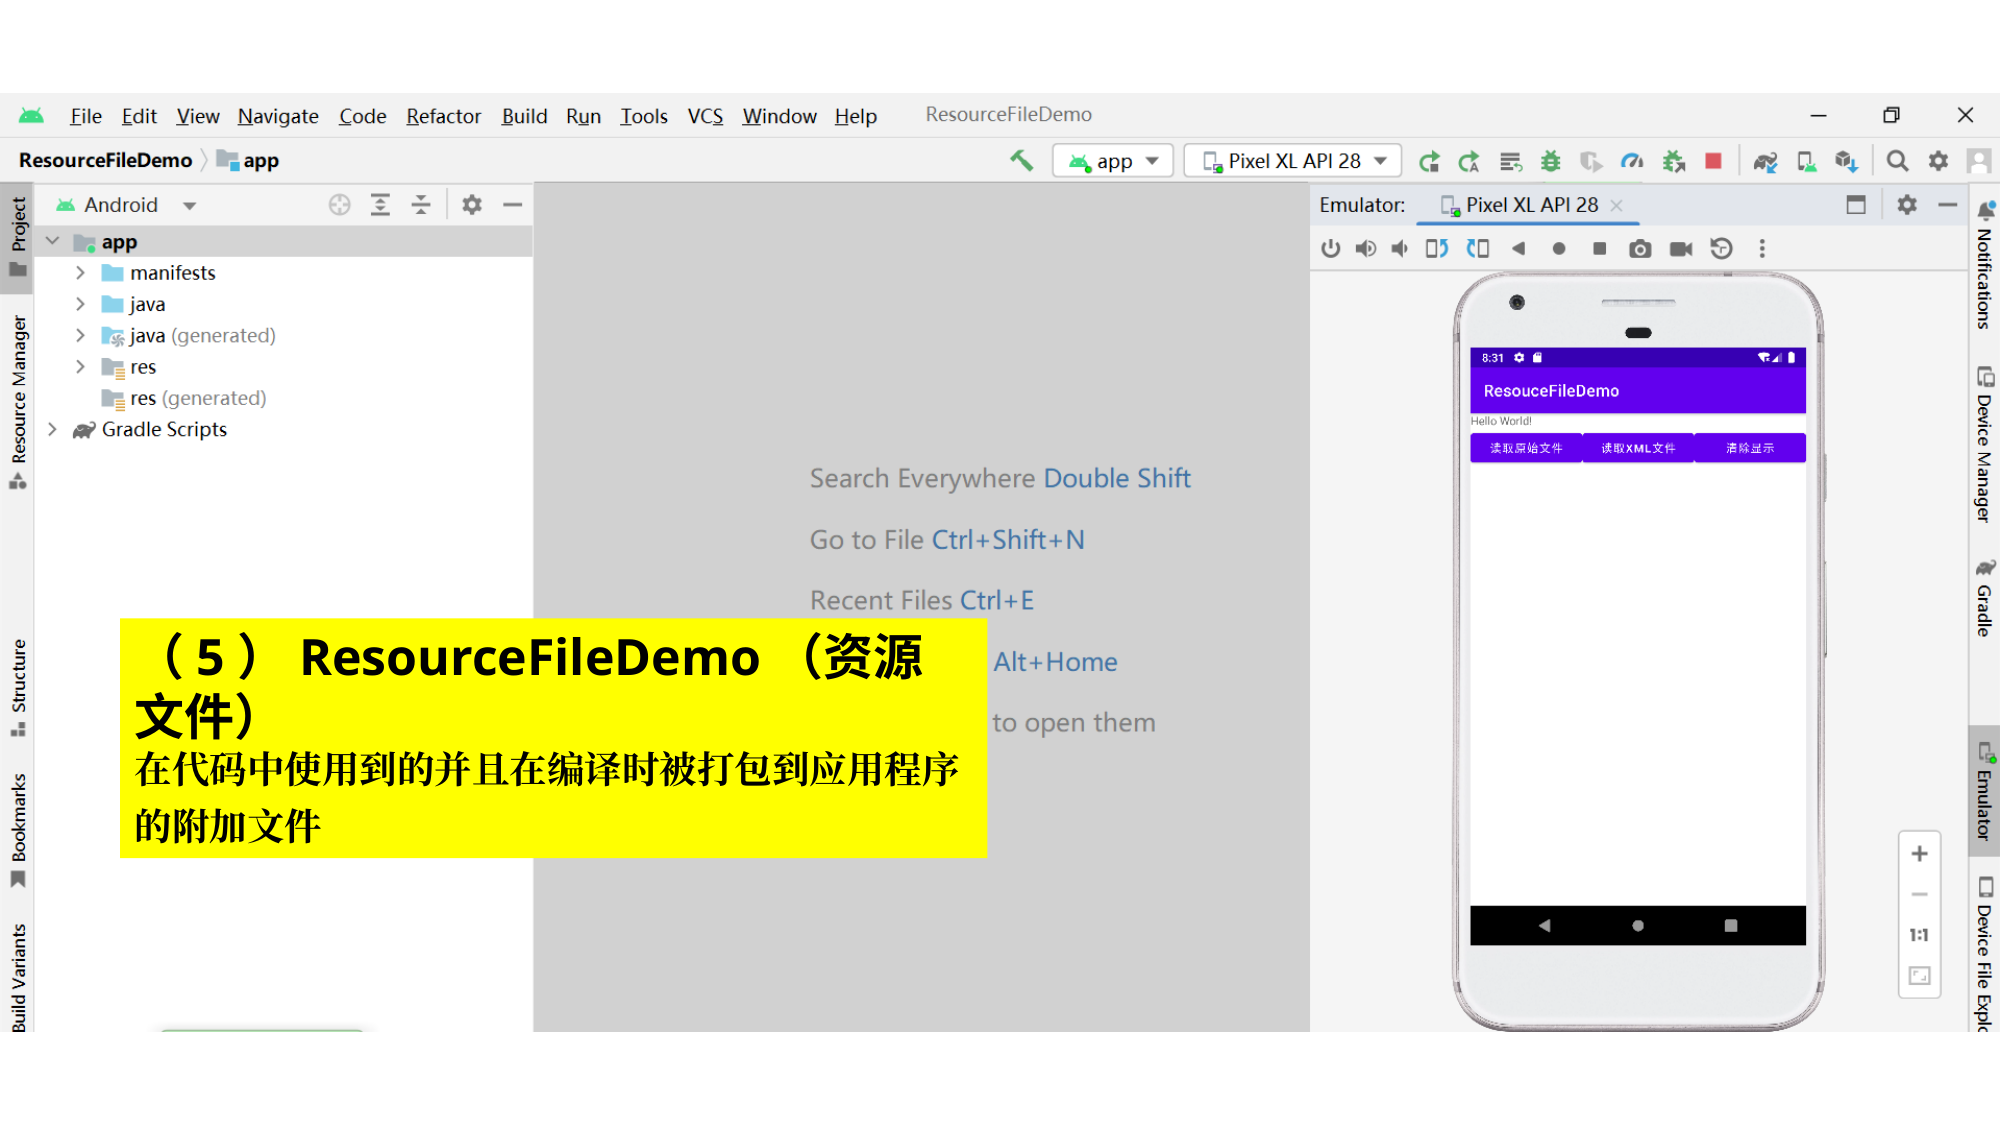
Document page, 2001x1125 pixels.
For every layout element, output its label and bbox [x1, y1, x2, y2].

picture [0, 93, 2000, 1032]
